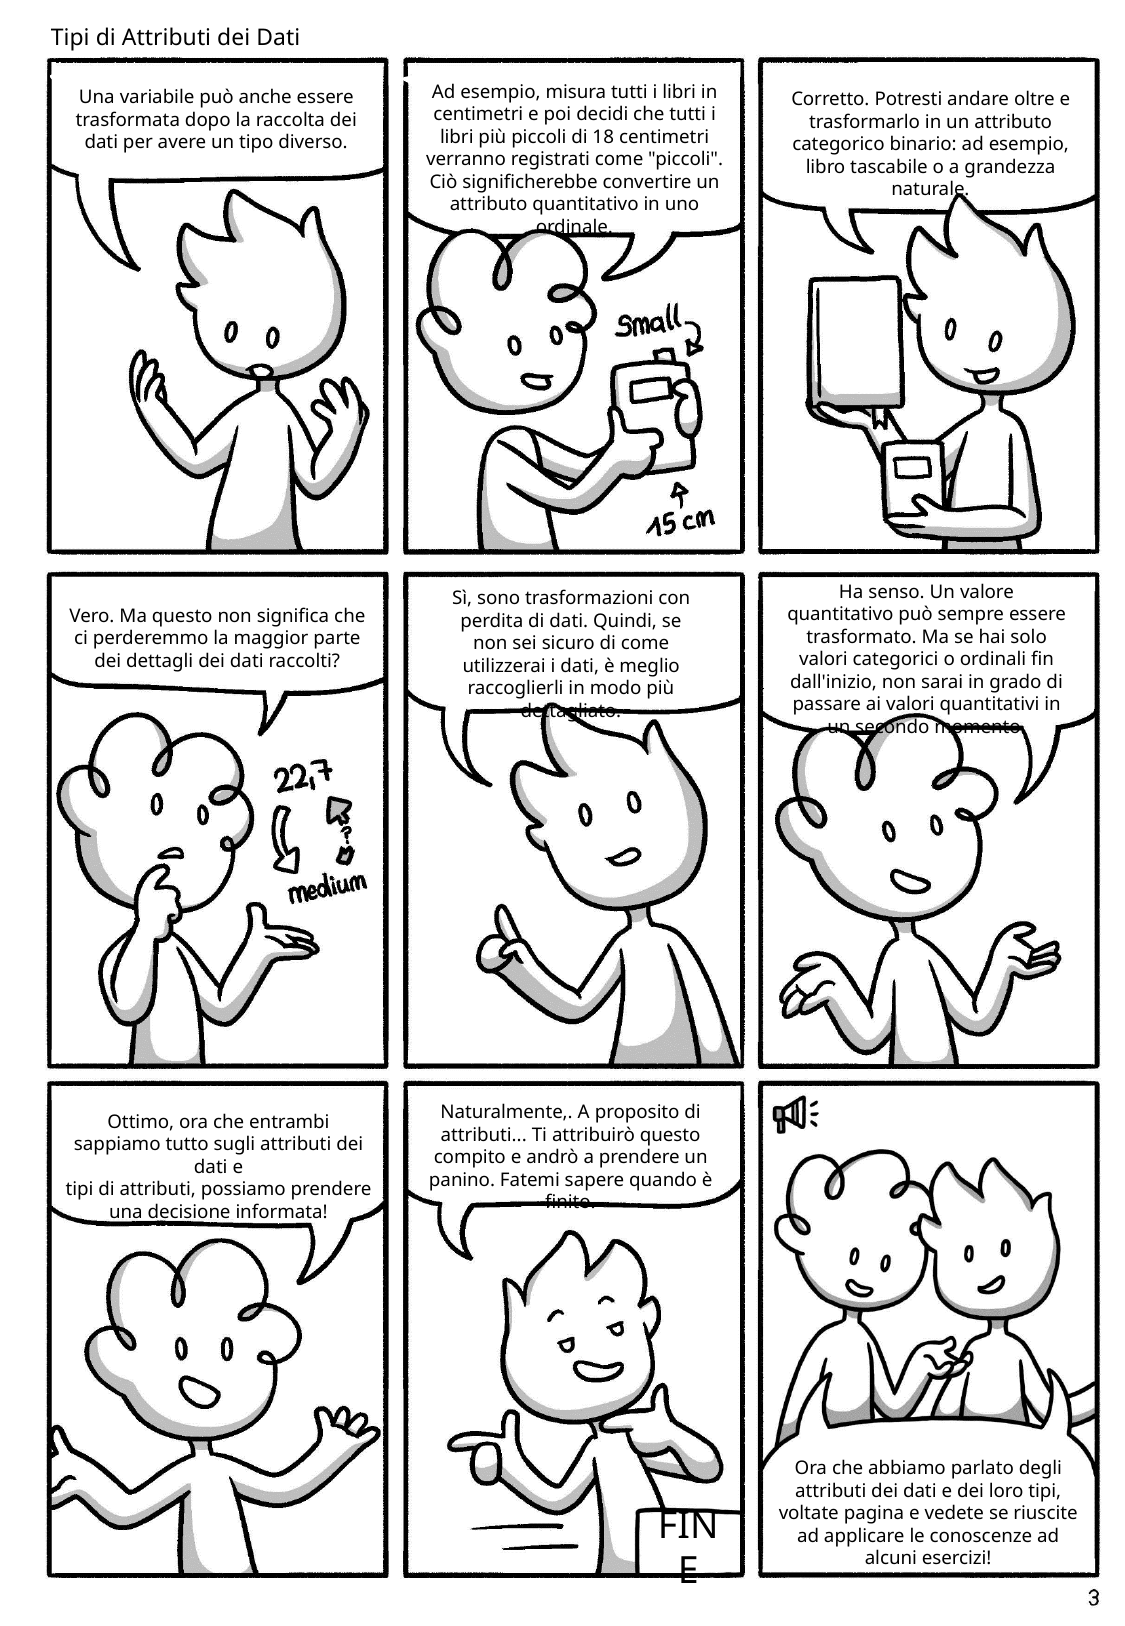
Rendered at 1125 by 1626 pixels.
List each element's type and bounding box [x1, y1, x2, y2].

picture [0, 0, 1125, 1625]
text_box [49, 71, 1086, 1562]
